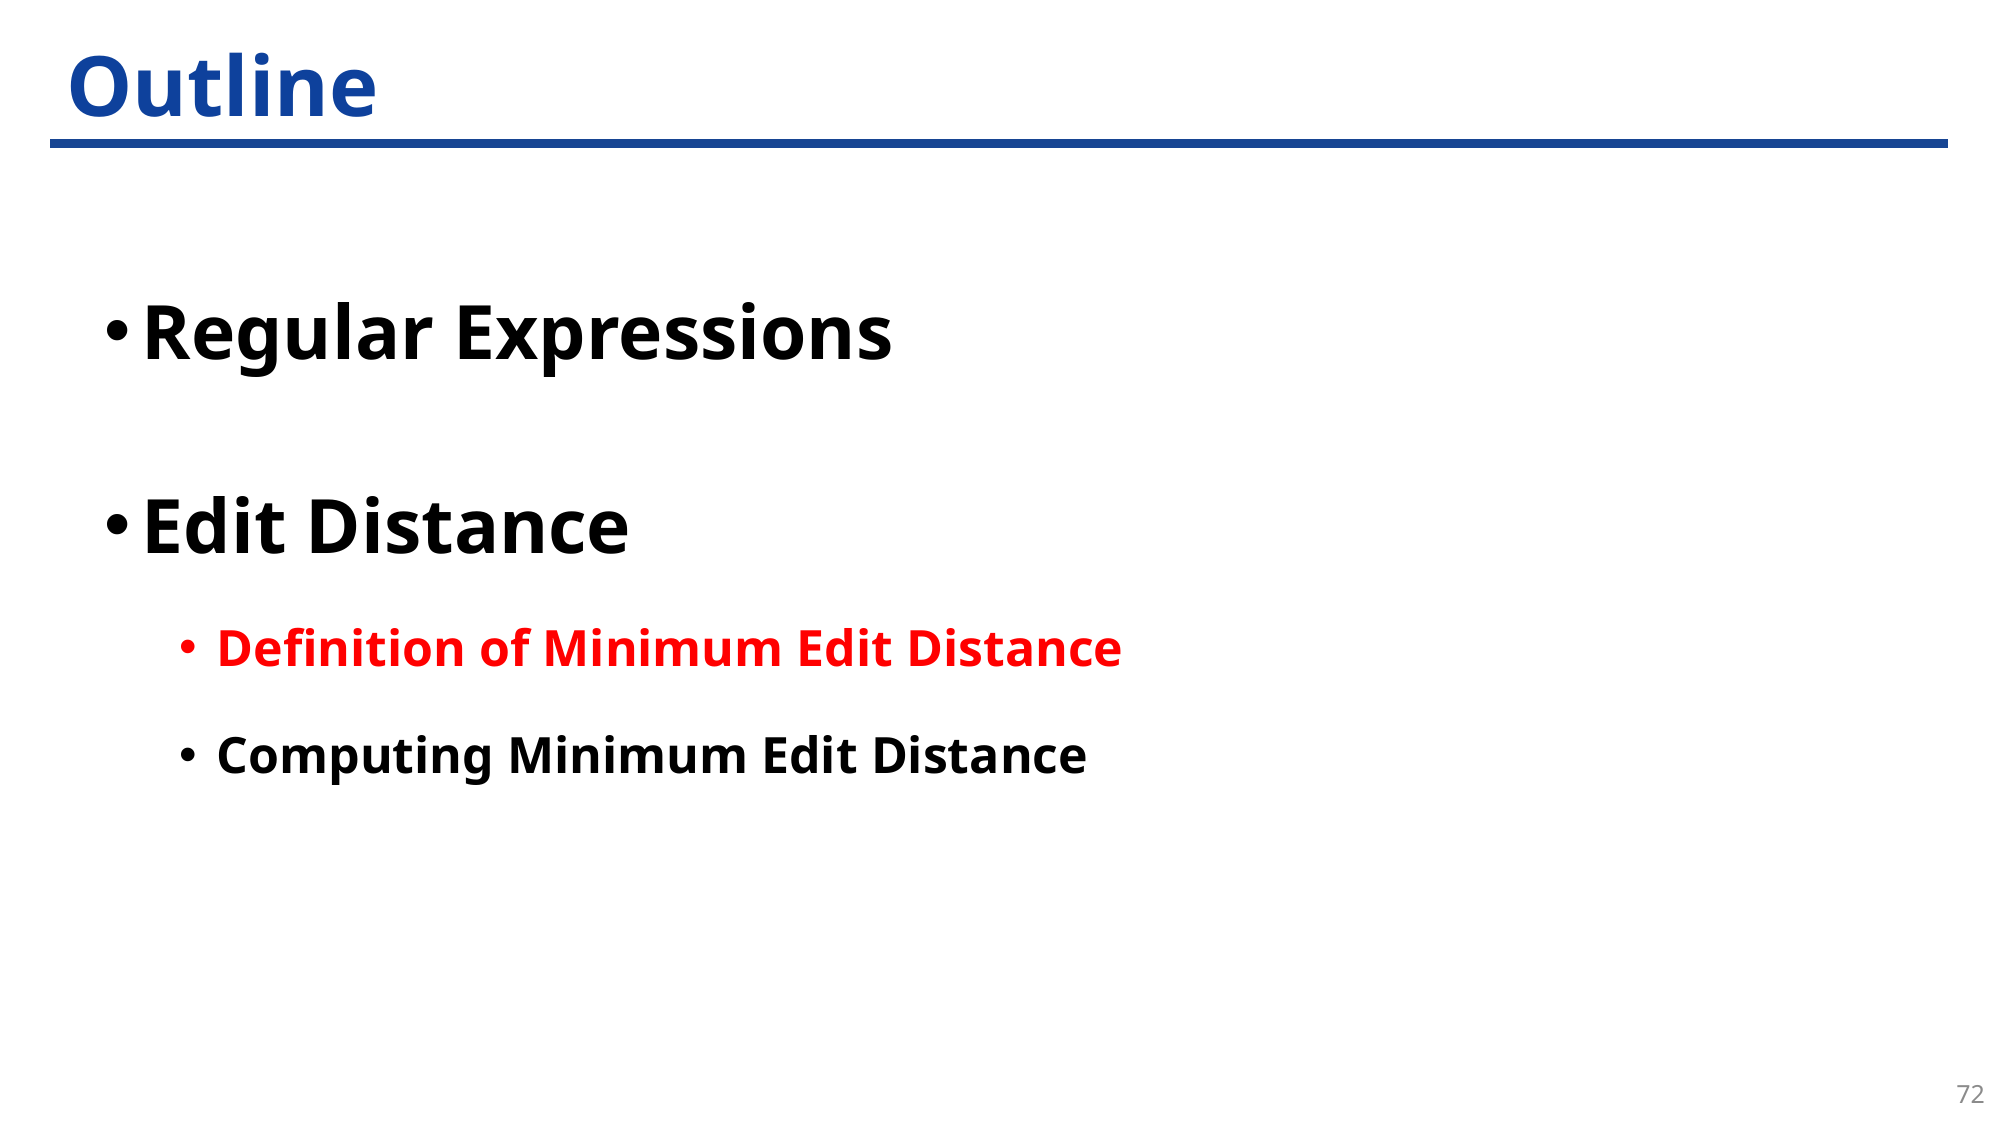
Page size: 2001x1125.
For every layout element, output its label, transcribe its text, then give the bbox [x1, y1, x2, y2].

title Outline [51, 39, 1947, 140]
text_box Regular Expressions Edit Distance Definition of Minimum Edit Distance Computing Minimum Edit Distance [89, 232, 1809, 1017]
slide_number 72 [1899, 1065, 2000, 1125]
